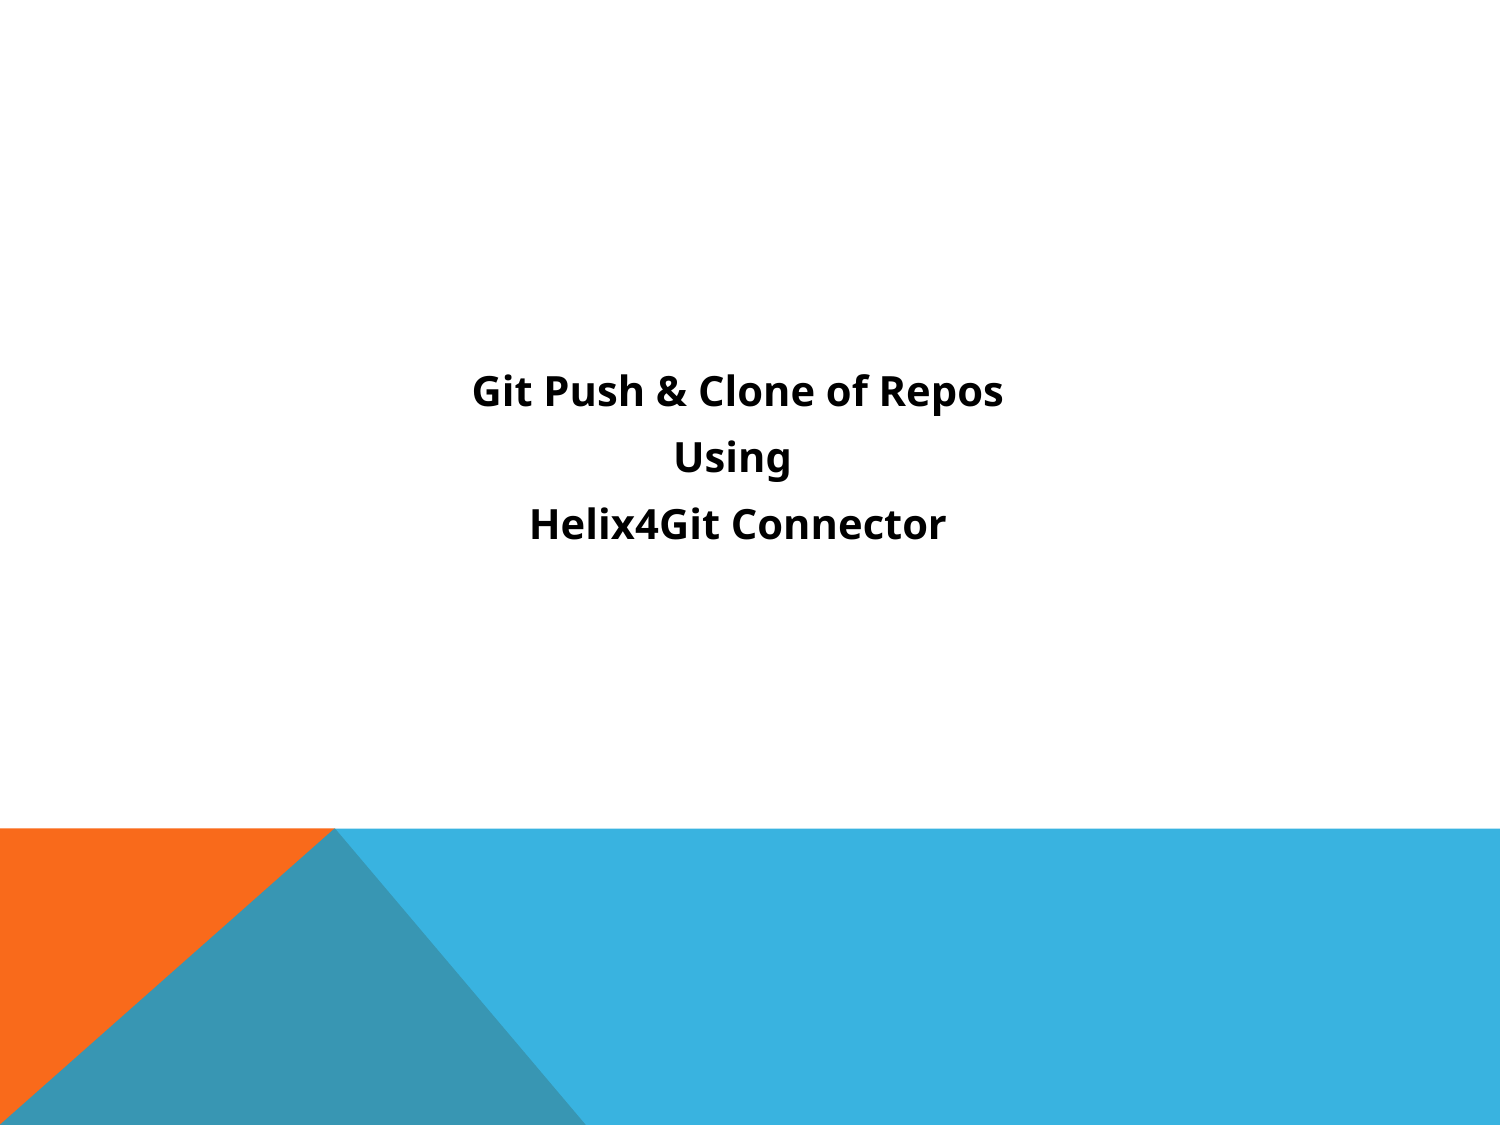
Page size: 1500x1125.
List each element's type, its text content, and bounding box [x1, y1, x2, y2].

text_box Git Push & Clone of Repos Using Helix4Git Connector [121, 300, 1355, 652]
